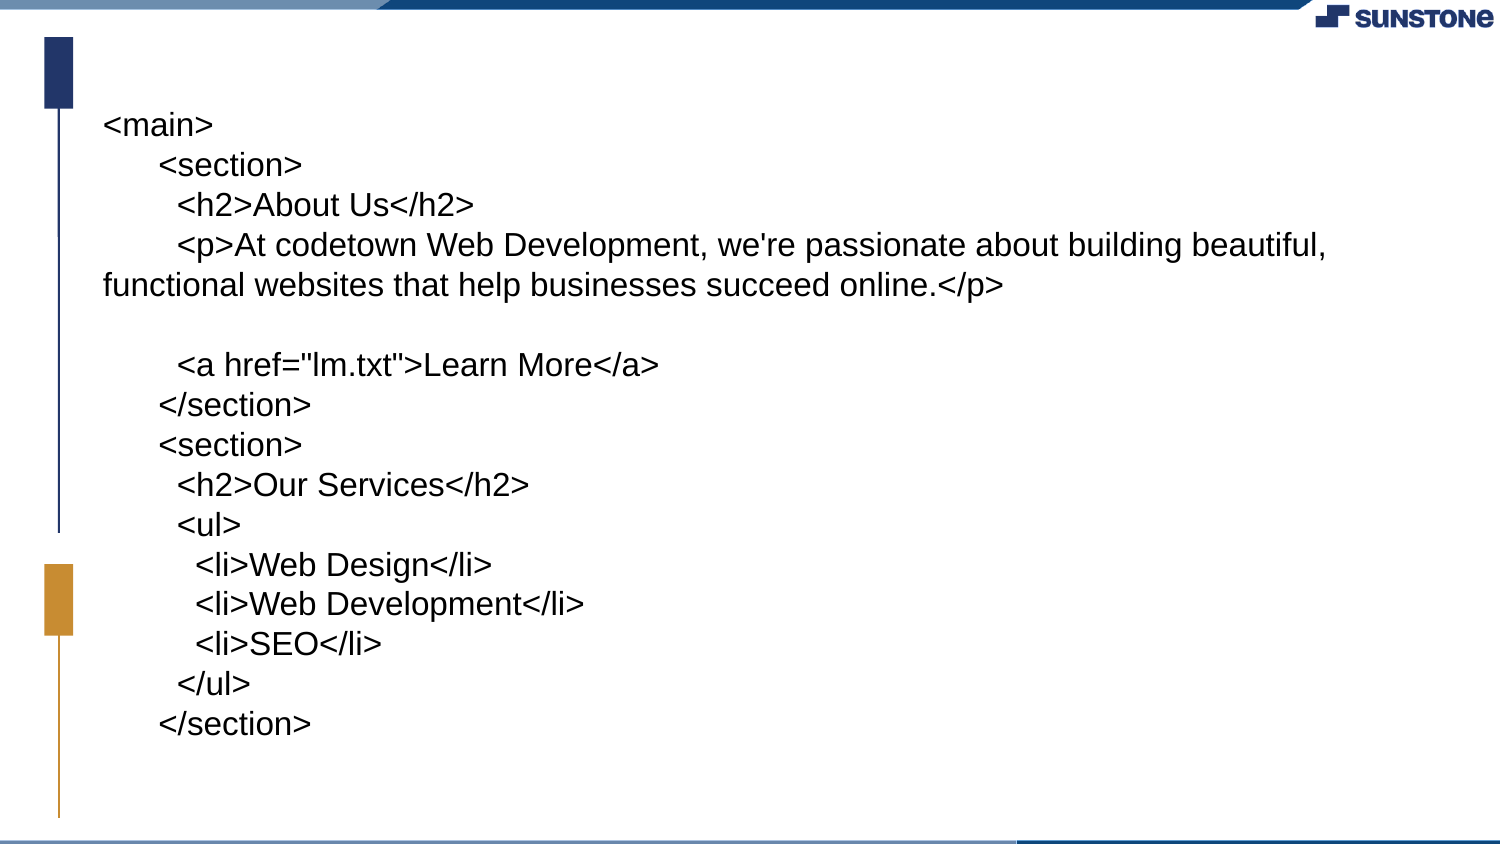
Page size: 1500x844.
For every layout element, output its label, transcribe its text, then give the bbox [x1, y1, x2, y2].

text_box <main> <section> <h2>About Us</h2> <p>At codetown Web Development, we're passionate about building beautiful, functional websites that help businesses succeed online.</p> <a href="lm.txt">Learn More</a> </section> <section> <h2>Our Services</h2> <ul> <li>Web Design</li> <li>Web Development</li> <li>SEO</li> </ul> </section> [88, 96, 1442, 785]
picture [0, 0, 1500, 844]
